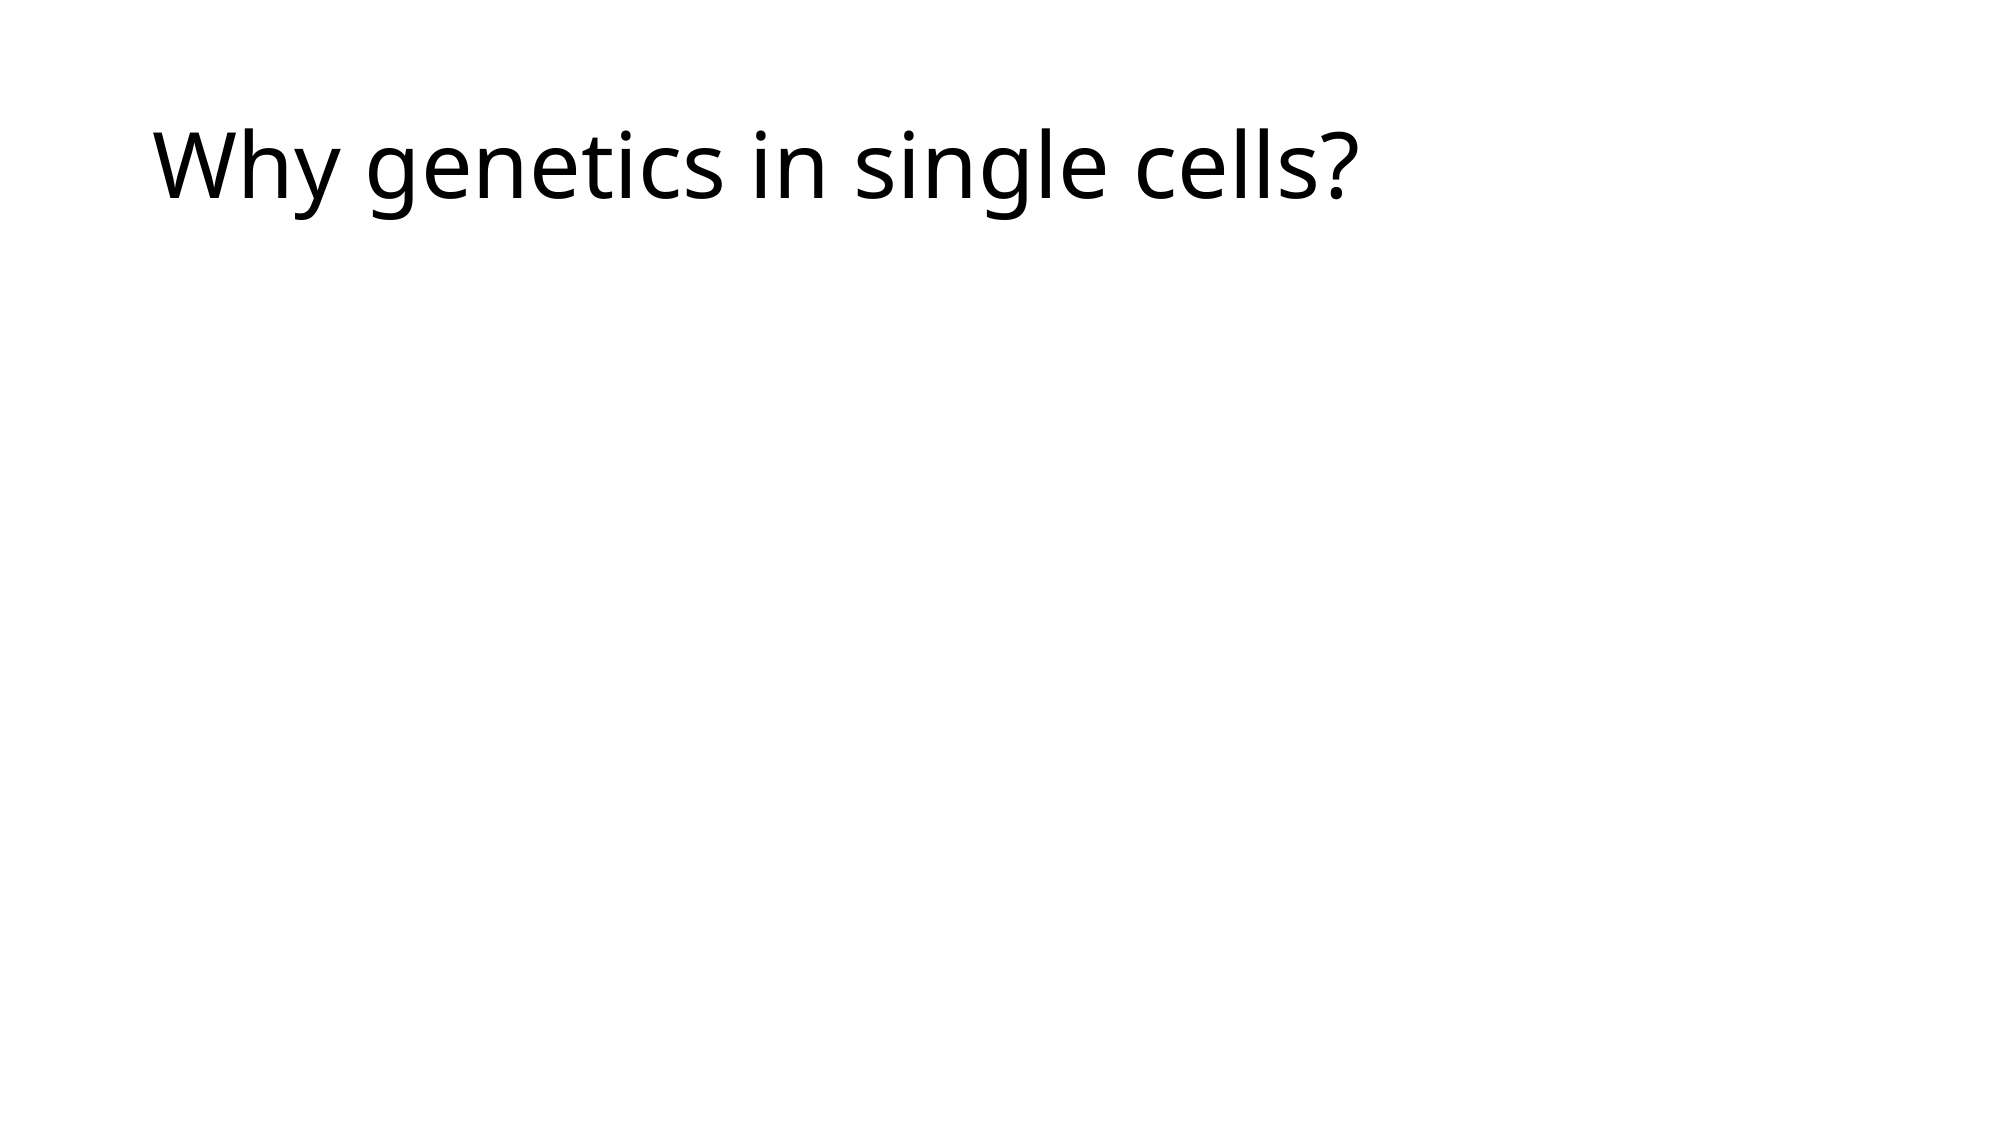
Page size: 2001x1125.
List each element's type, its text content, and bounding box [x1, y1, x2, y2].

title Why genetics in single cells? [137, 59, 1863, 278]
